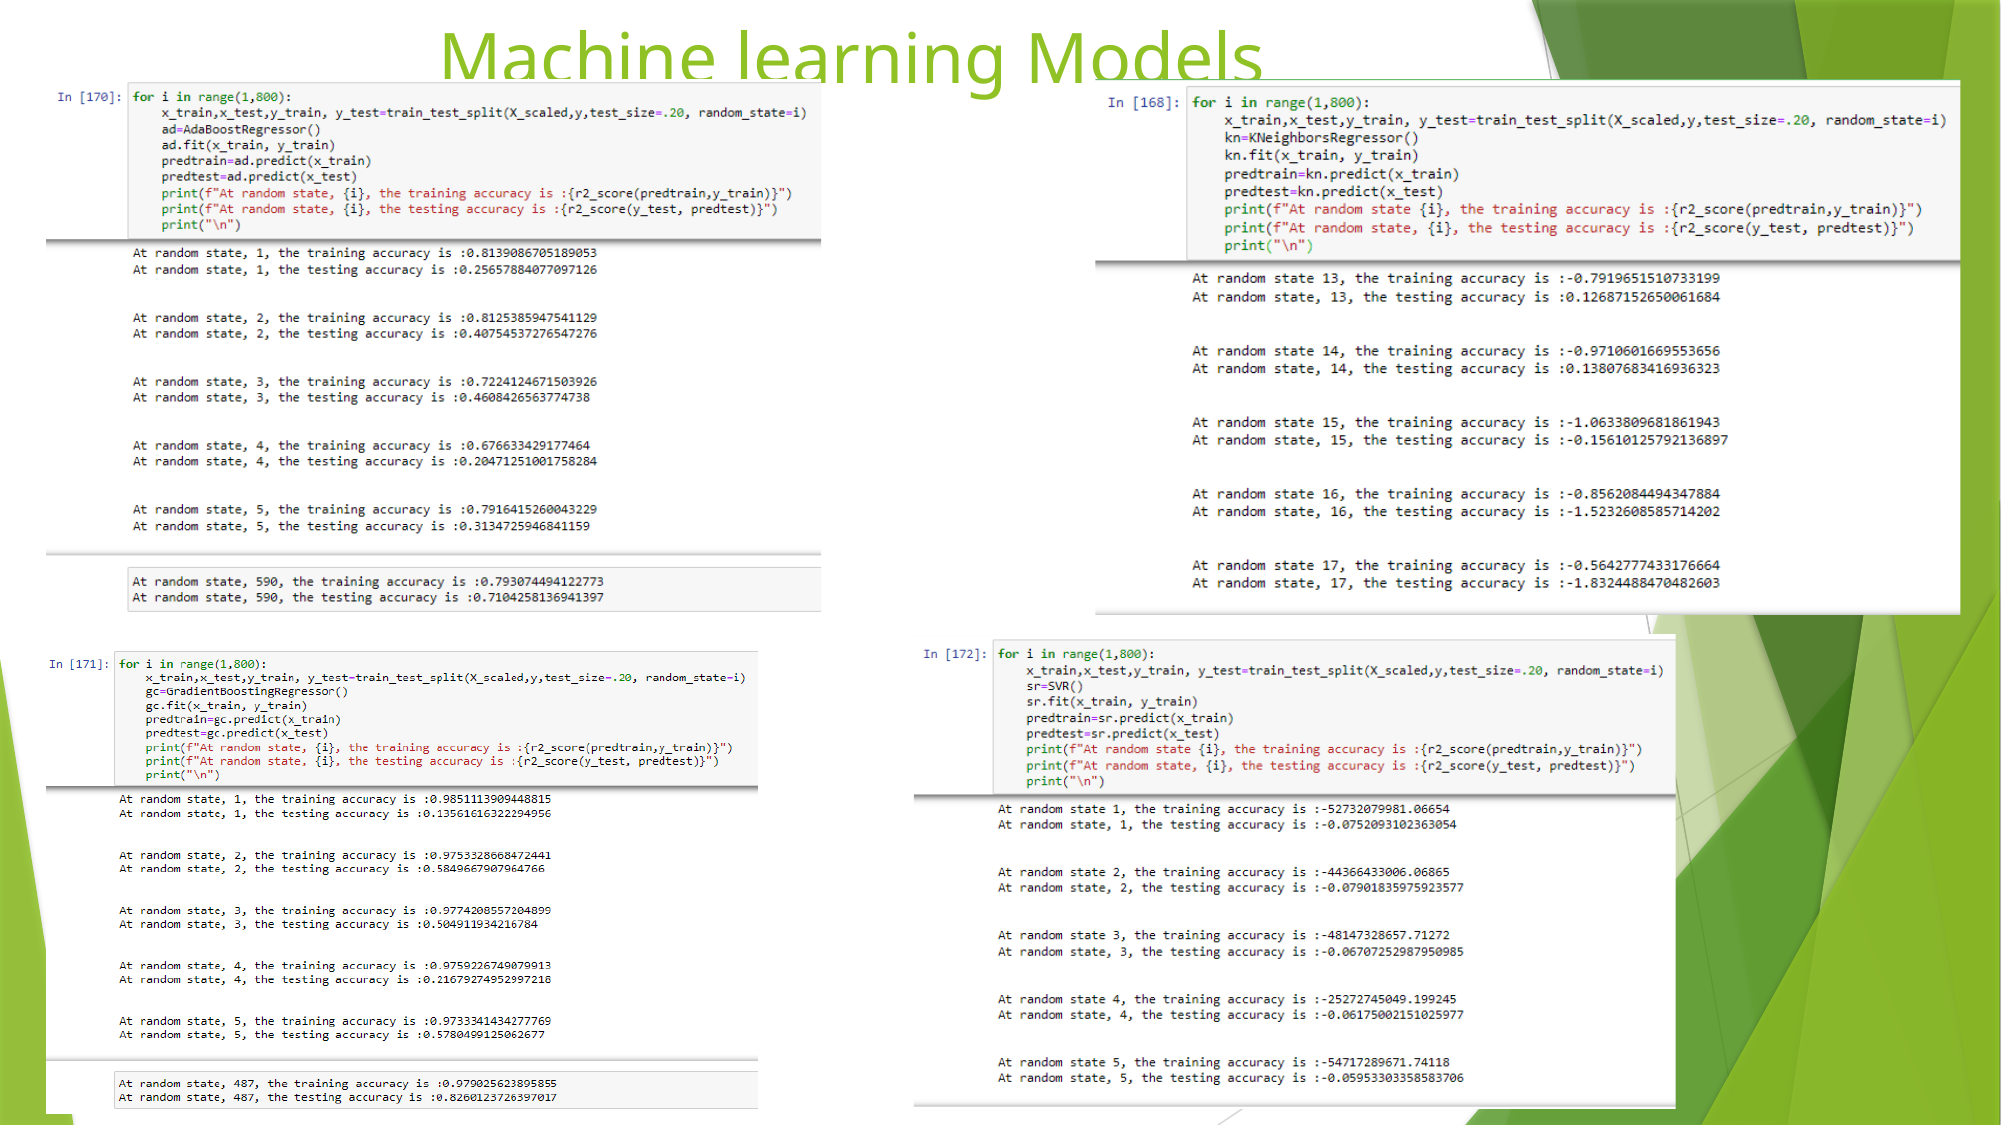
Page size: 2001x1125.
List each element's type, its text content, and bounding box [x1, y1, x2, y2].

title Machine learning Models [146, 5, 1557, 106]
picture [913, 634, 1677, 1109]
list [45, 79, 822, 619]
picture [1094, 79, 1961, 616]
picture [45, 649, 759, 1114]
